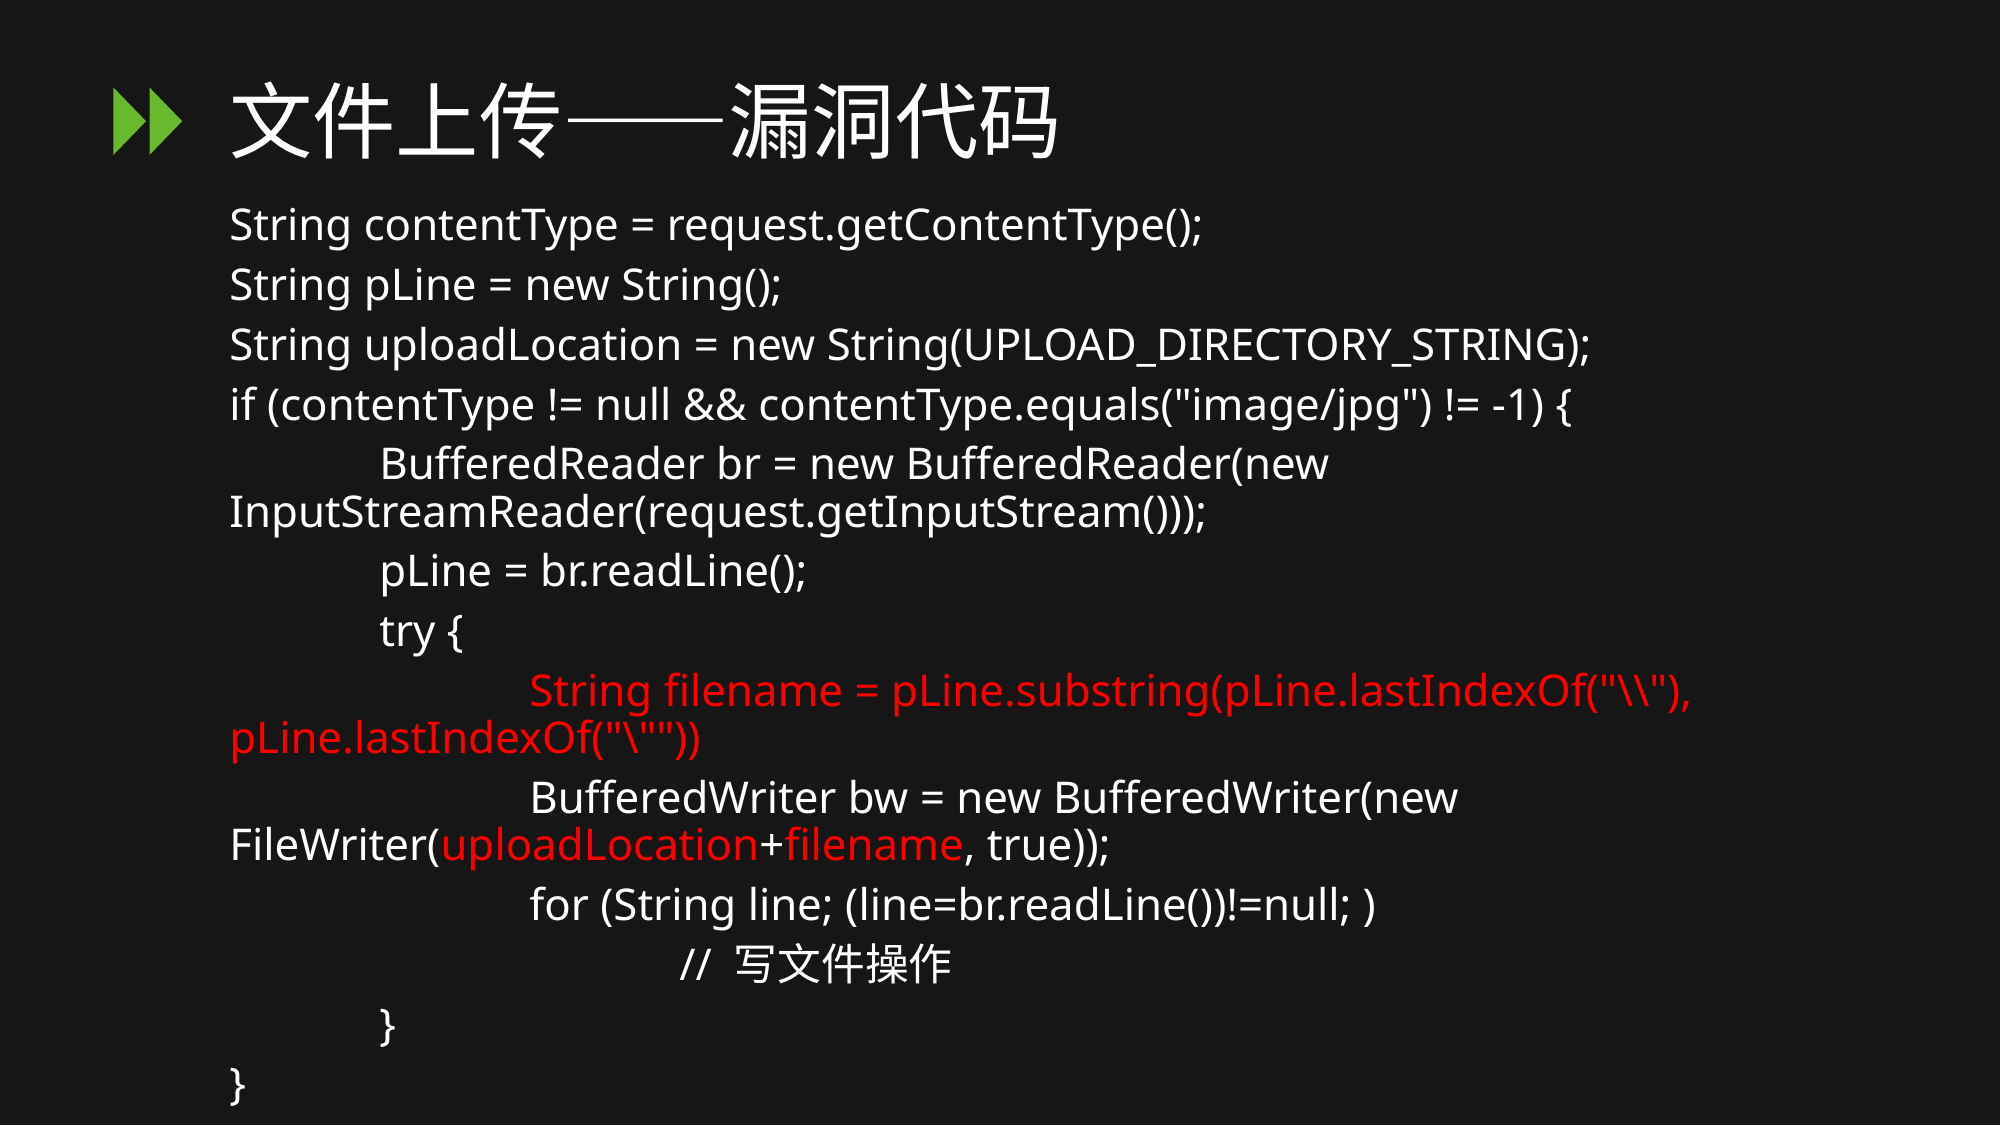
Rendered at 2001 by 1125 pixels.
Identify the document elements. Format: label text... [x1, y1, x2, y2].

title 文件上传——漏洞代码 [214, 54, 1863, 195]
list String contentType = request.getContentType(); String pLine = new String(); String uploadLocation = new String(UPLOAD_DIRECTORY_STRING); if (contentType != null && contentType.equals("image/jpg") != -1) { BufferedReader br = new BufferedReader(new InputStreamReader(request.getInputStream())); pLine = br.readLine(); try { String filename = pLine.substring(pLine.lastIndexOf("\\"), pLine.lastIndexOf("\"")) BufferedWriter bw = new BufferedWriter(new FileWriter(uploadLocation+filename, true)); for (String line; (line=br.readLine())!=null; ) // 写文件操作 } } [214, 195, 1863, 1125]
